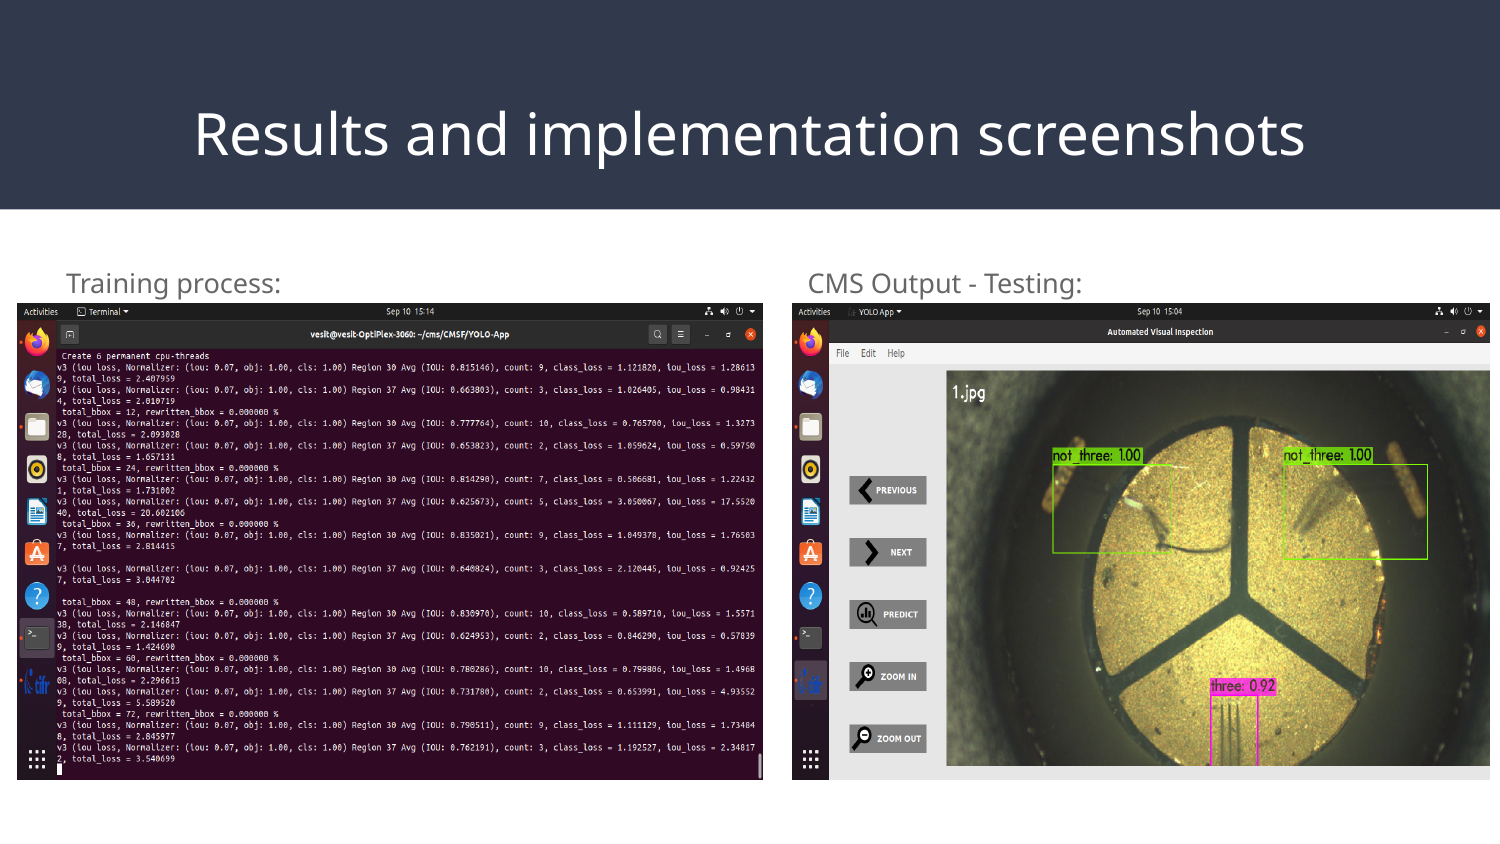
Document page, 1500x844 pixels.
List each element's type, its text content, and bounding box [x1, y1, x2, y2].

title Results and implementation screenshots [51, 82, 1449, 185]
picture [792, 303, 1490, 780]
picture [16, 303, 763, 780]
list CMS Output - Testing: [792, 247, 1449, 303]
list Training process: [51, 247, 708, 302]
